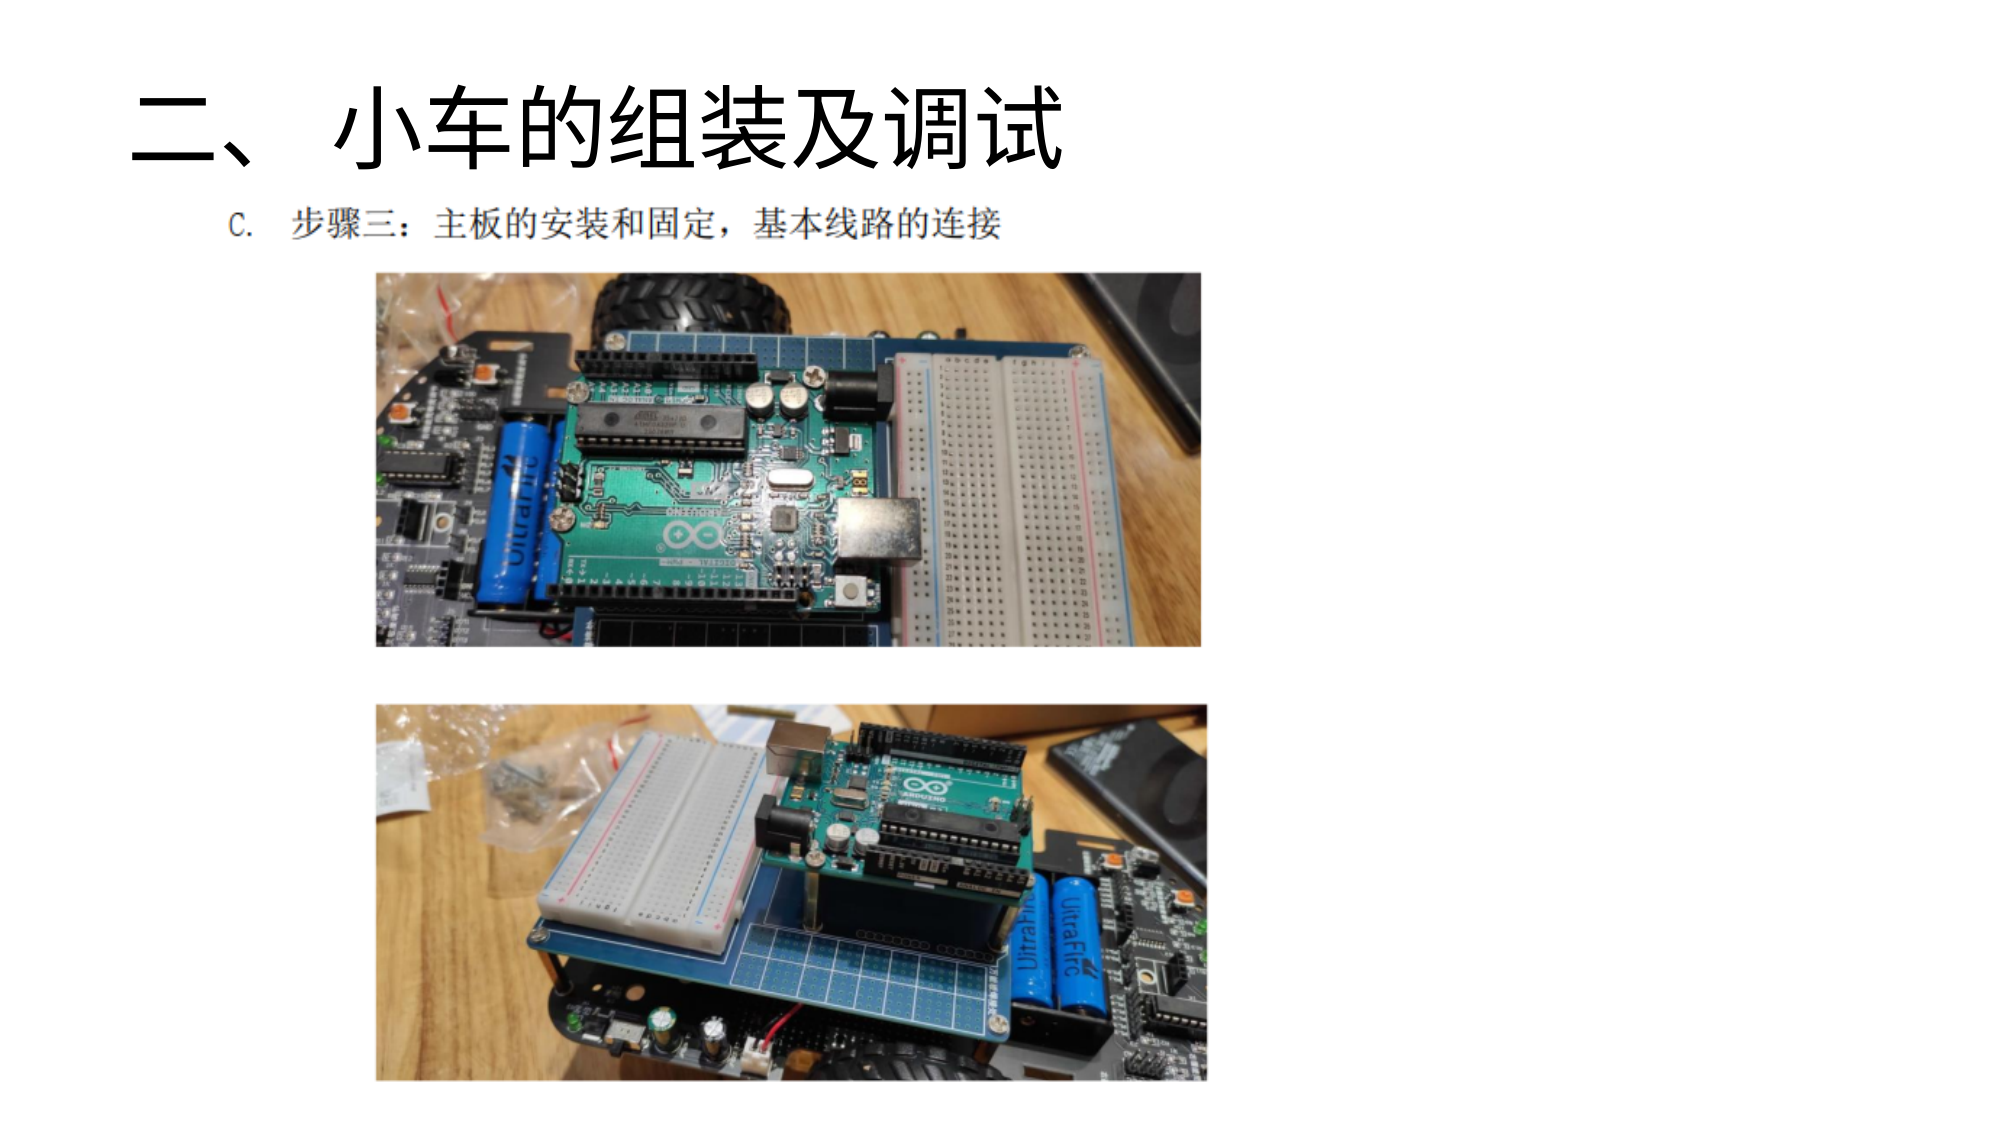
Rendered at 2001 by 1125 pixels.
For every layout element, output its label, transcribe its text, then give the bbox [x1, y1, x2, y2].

title 二、 小车的组装及调试 [70, 24, 1796, 242]
picture [220, 197, 1236, 1092]
